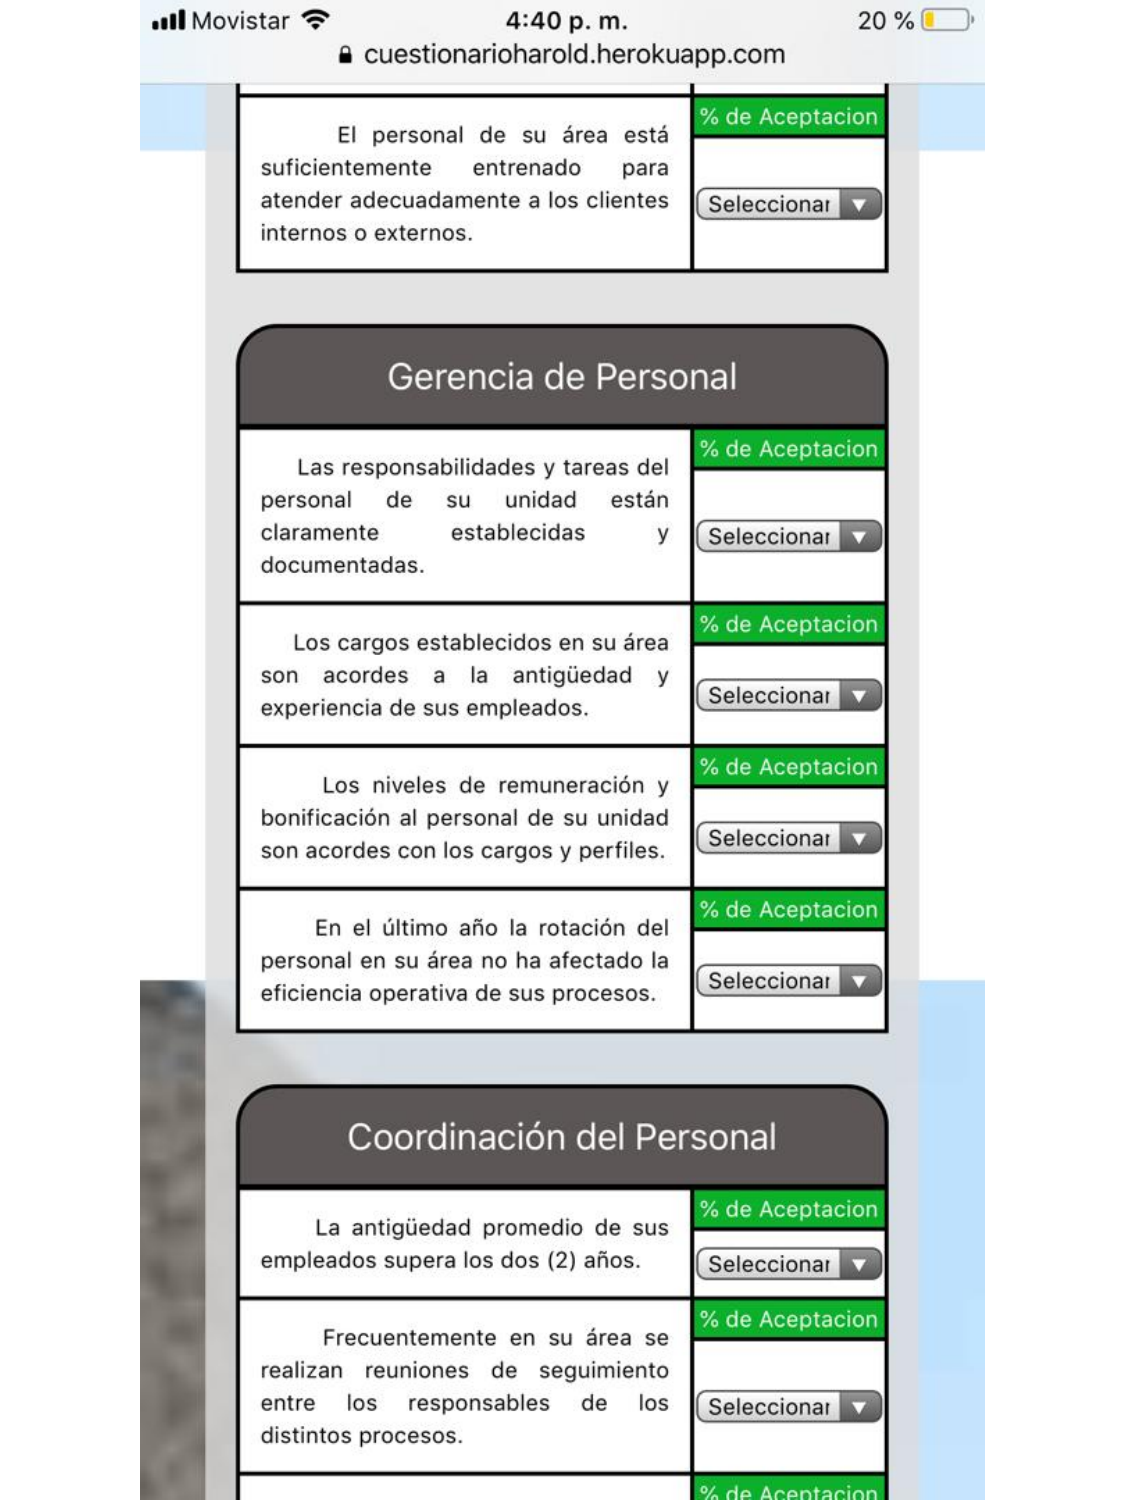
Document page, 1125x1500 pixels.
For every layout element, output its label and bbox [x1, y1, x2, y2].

picture [140, 0, 985, 1500]
